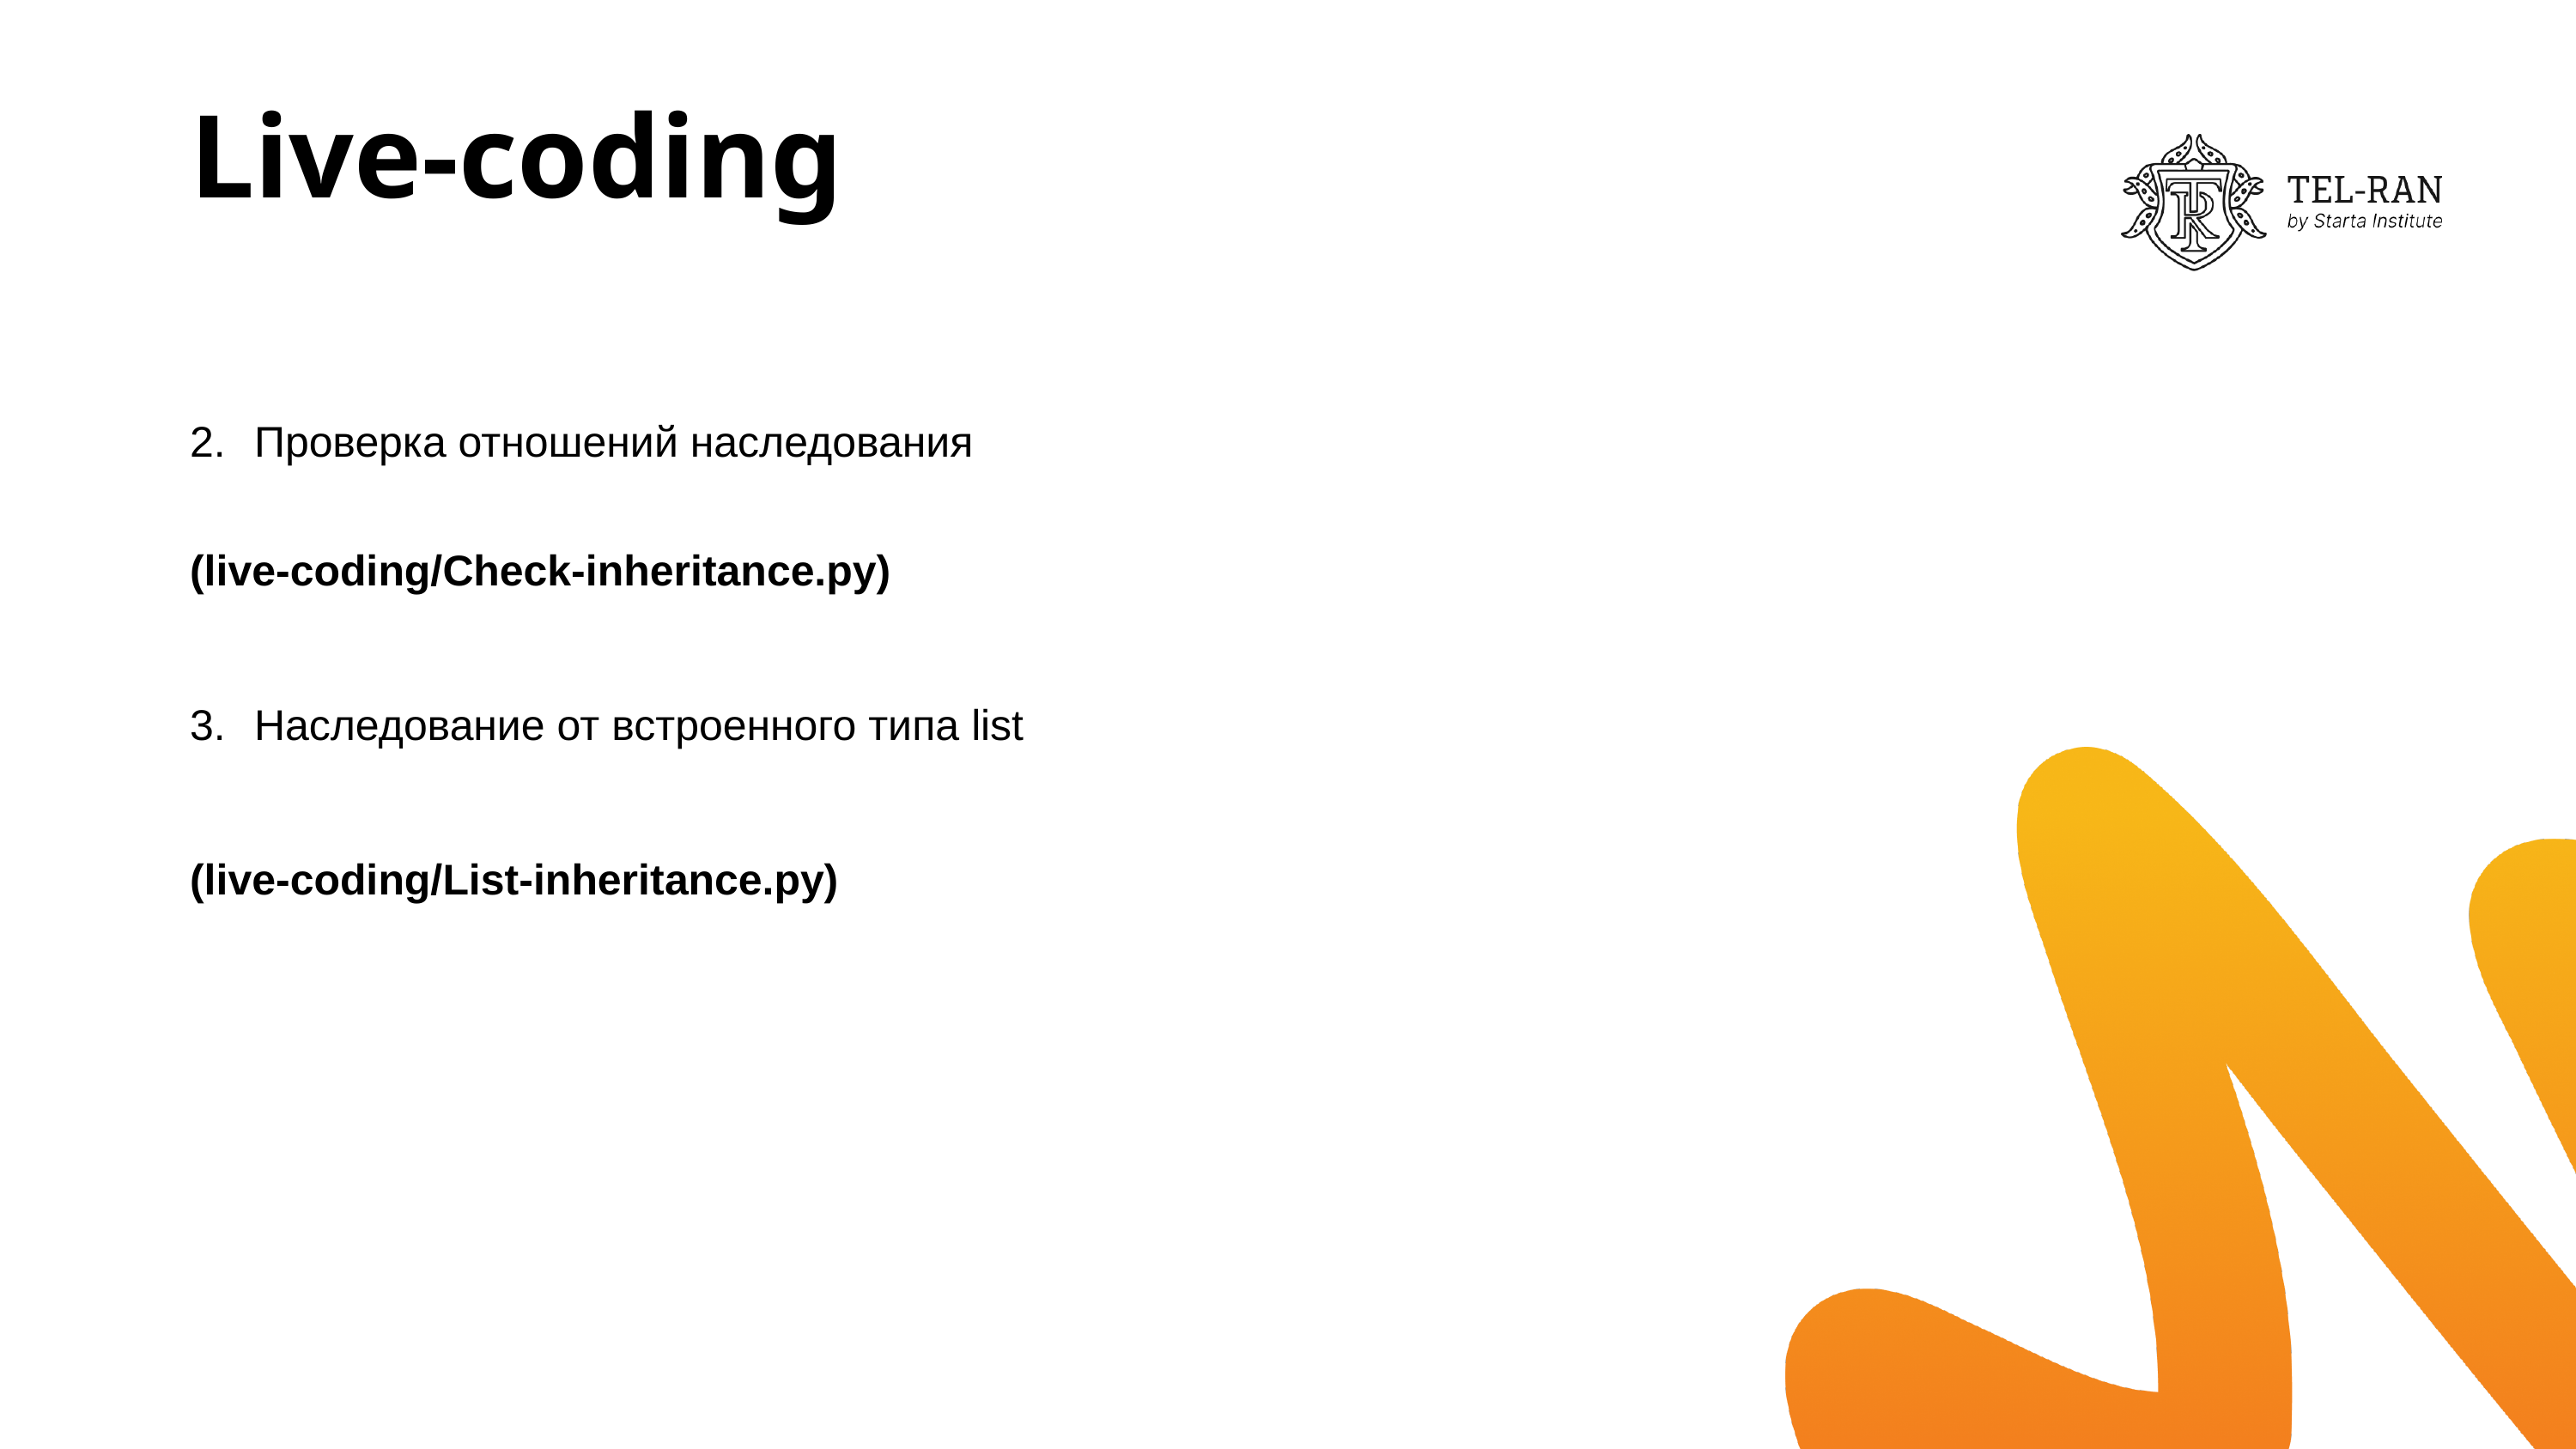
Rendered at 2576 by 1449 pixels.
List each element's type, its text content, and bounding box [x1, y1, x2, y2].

picture [2121, 134, 2442, 271]
title Live-coding [177, 76, 2107, 358]
text_box Проверка отношений наследования (live-coding/Check-inheritance.py) Наследование от встроенного типа list (live-coding/List-inheritance.py) [177, 382, 2006, 987]
picture [1620, 747, 2576, 1449]
